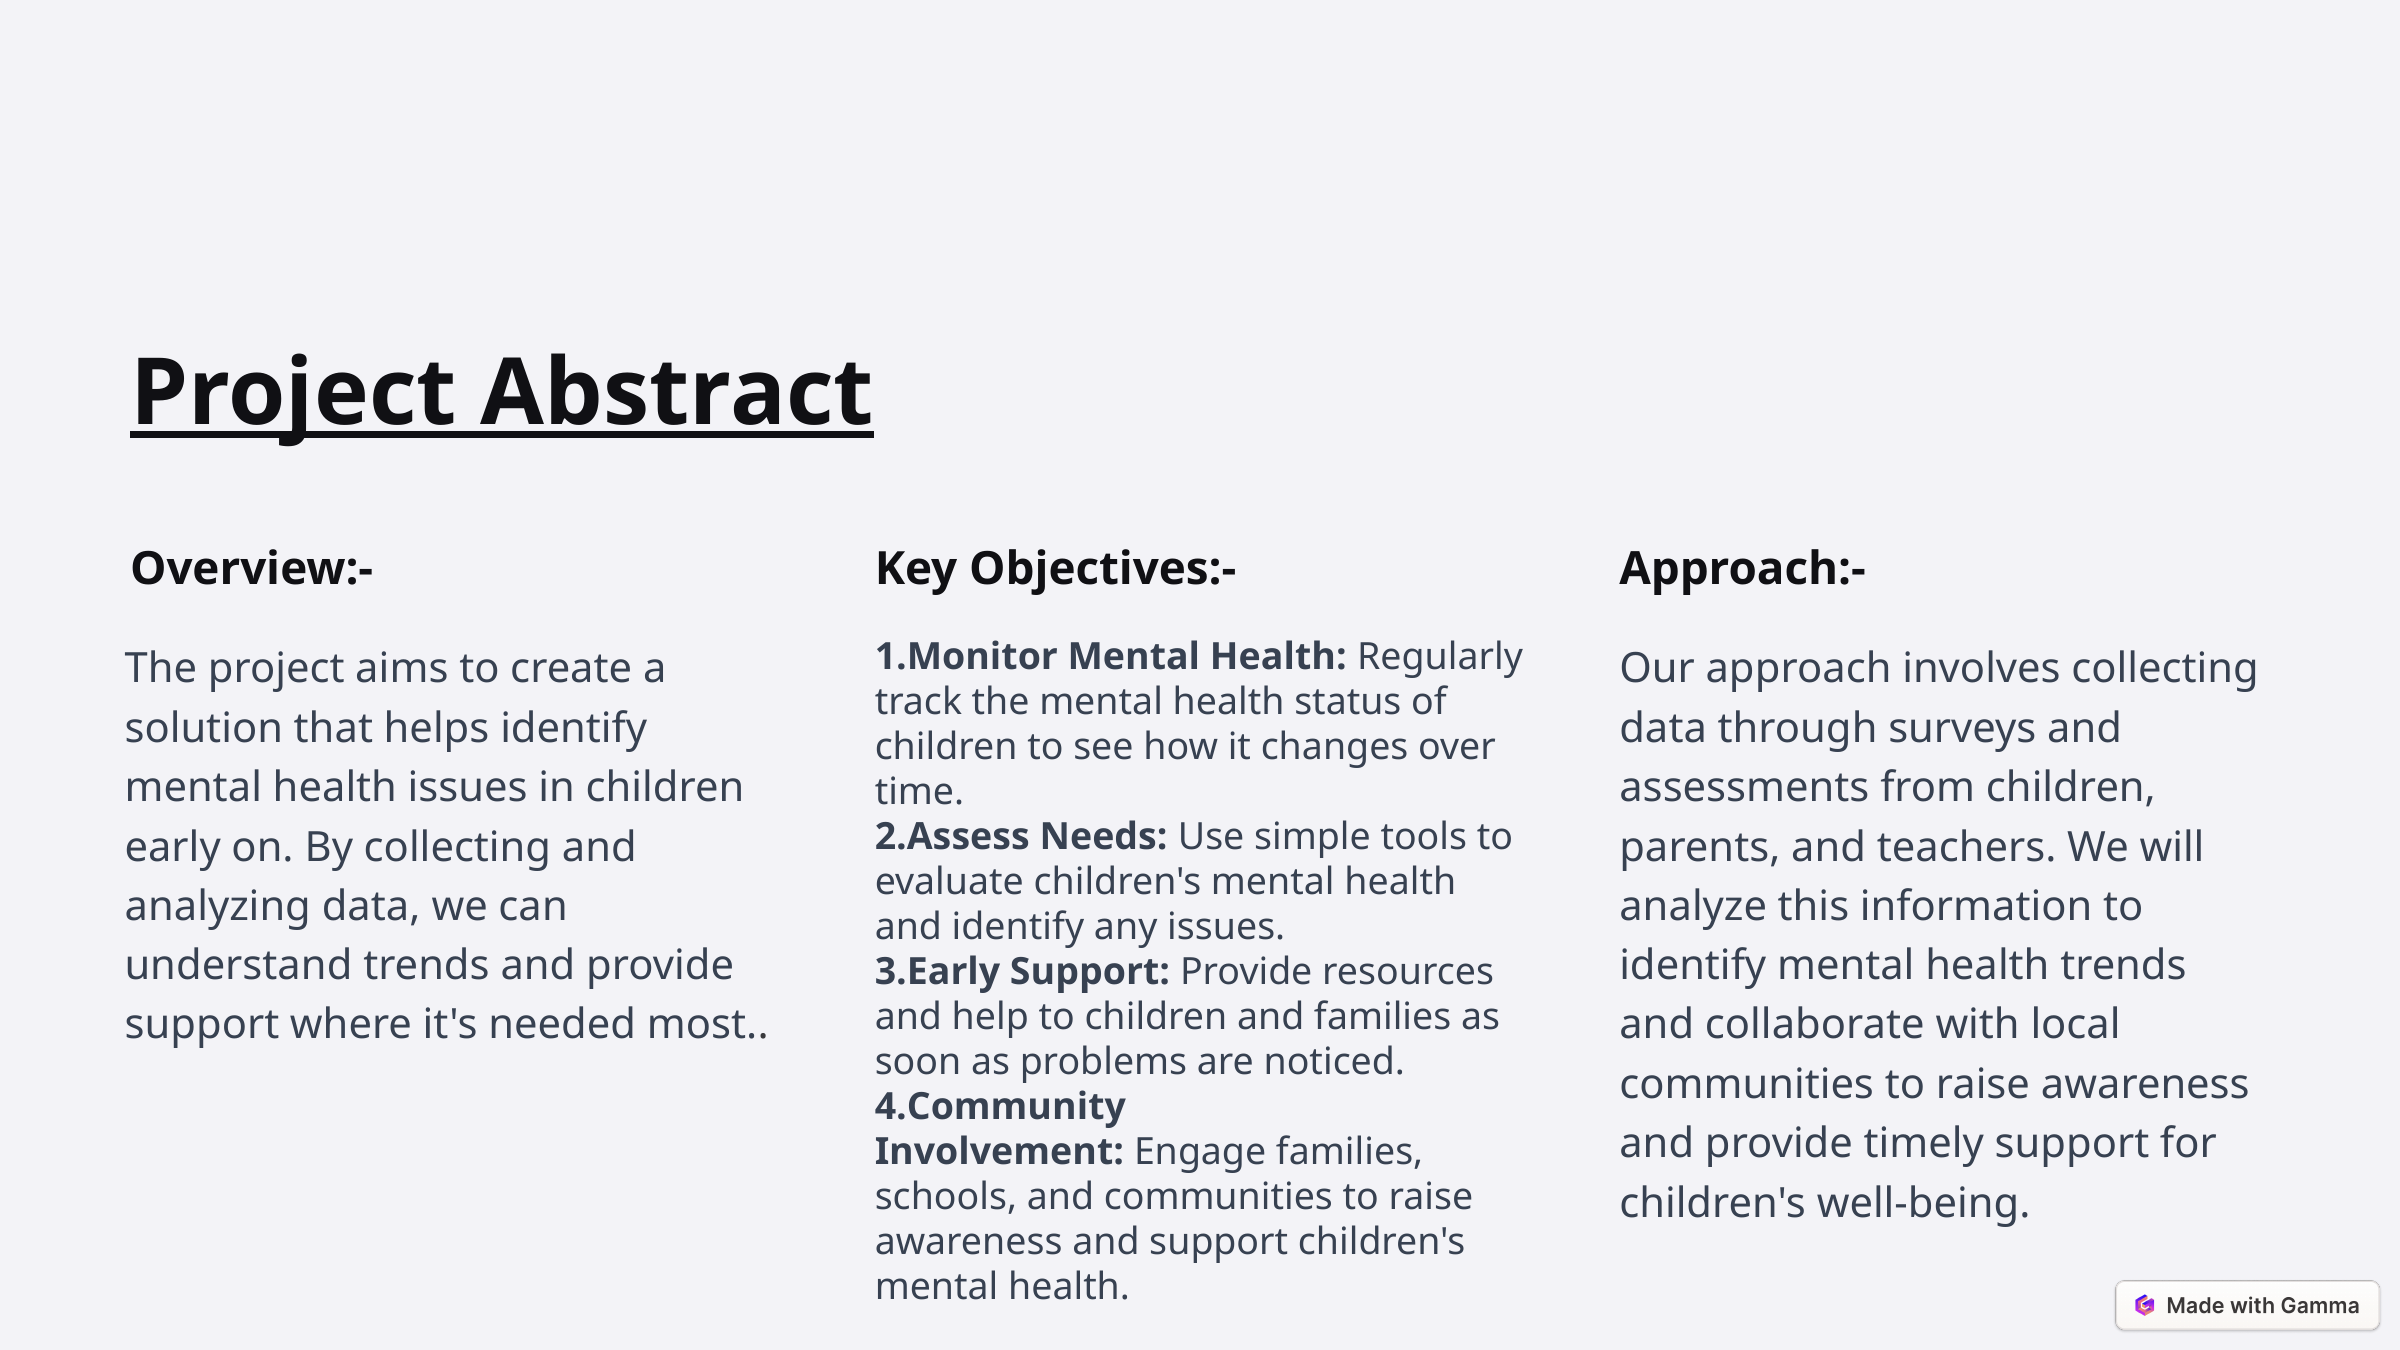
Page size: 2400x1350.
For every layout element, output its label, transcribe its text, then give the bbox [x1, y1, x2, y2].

text_box Key Objectives:- [874, 536, 1340, 595]
text_box Our approach involves collecting data through surveys and assessments from children, parents, and teachers. We will analyze this information to identify mental health trends and collaborate with local communities to raise awareness and provide timely support for children's well-being. [1619, 631, 2272, 930]
text_box Monitor Mental Health: Regularly track the mental health status of children to see how it changes over time. Assess Needs: Use simple tools to evaluate children's mental health and identify any issues. Early Support: Provide resources and help to children and families as soon as problems are noticed. Community Involvement: Engage families, schools, and communities to raise awareness and support children's mental health. [874, 631, 1528, 870]
text_box Overview:- [130, 536, 596, 595]
picture [2106, 1271, 2389, 1339]
text_box The project aims to create a solution that helps identify mental health issues in children early on. By collecting and analyzing data, we can understand trends and provide support where it's needed most.. [124, 631, 778, 989]
text_box Approach:- [1619, 536, 2085, 595]
text_box Project Abstract [130, 327, 1061, 444]
